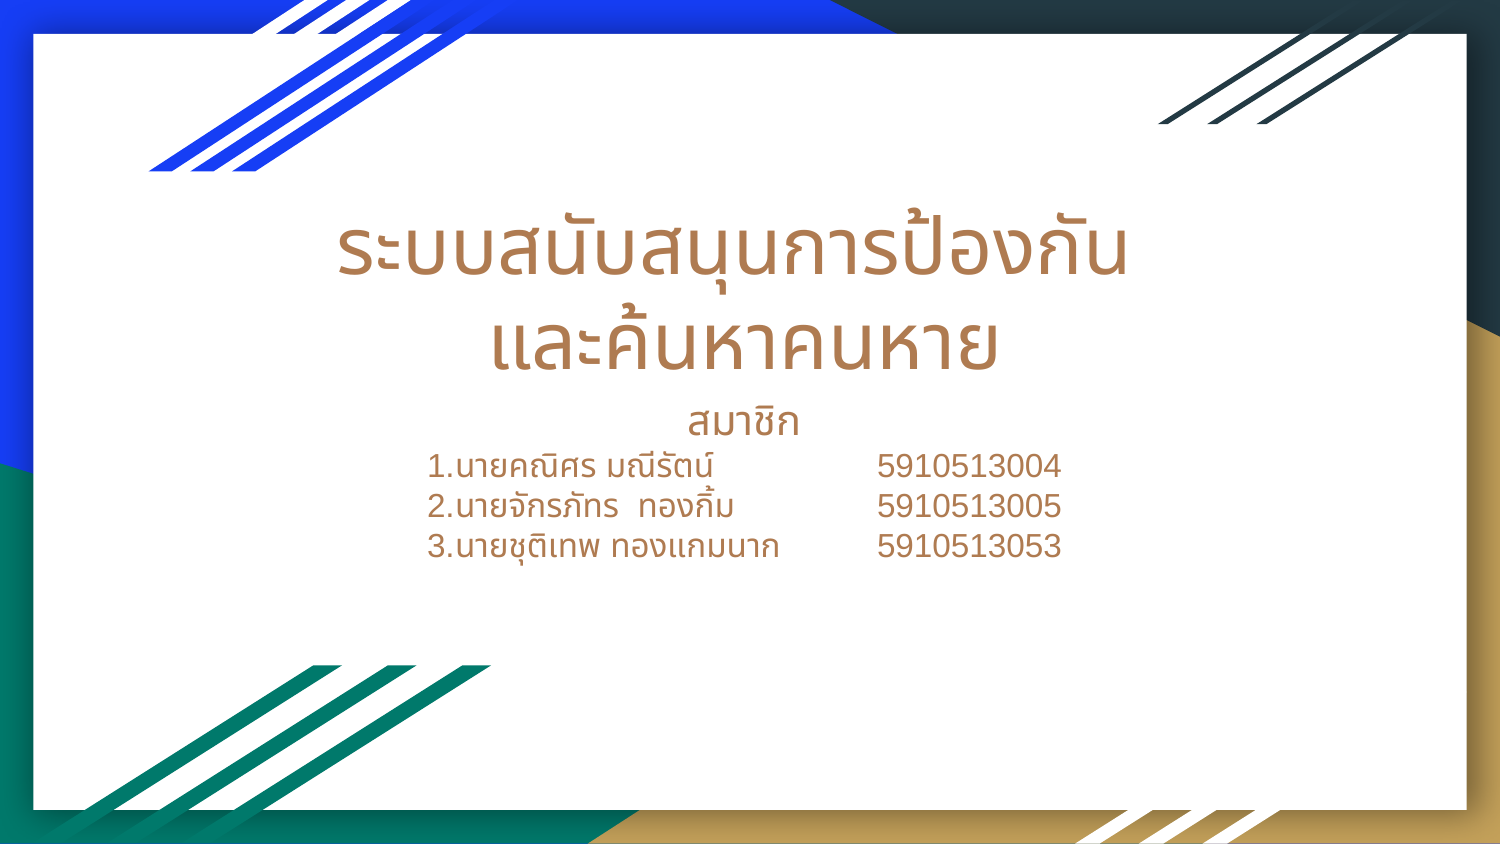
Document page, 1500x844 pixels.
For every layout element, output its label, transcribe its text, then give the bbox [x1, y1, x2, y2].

title ระบบสนับสนุนการป้องกัน และค้นหาคนหาย [304, 171, 1185, 379]
subtitle สมาชิก 1.นายคณิศร มณีรัตน์ 5910513004 2.นายจักรภัทร ทองกิ้ม 5910513005 3.นายชุติเทพ ทองแกมนาก 5910513053 [304, 379, 1185, 607]
